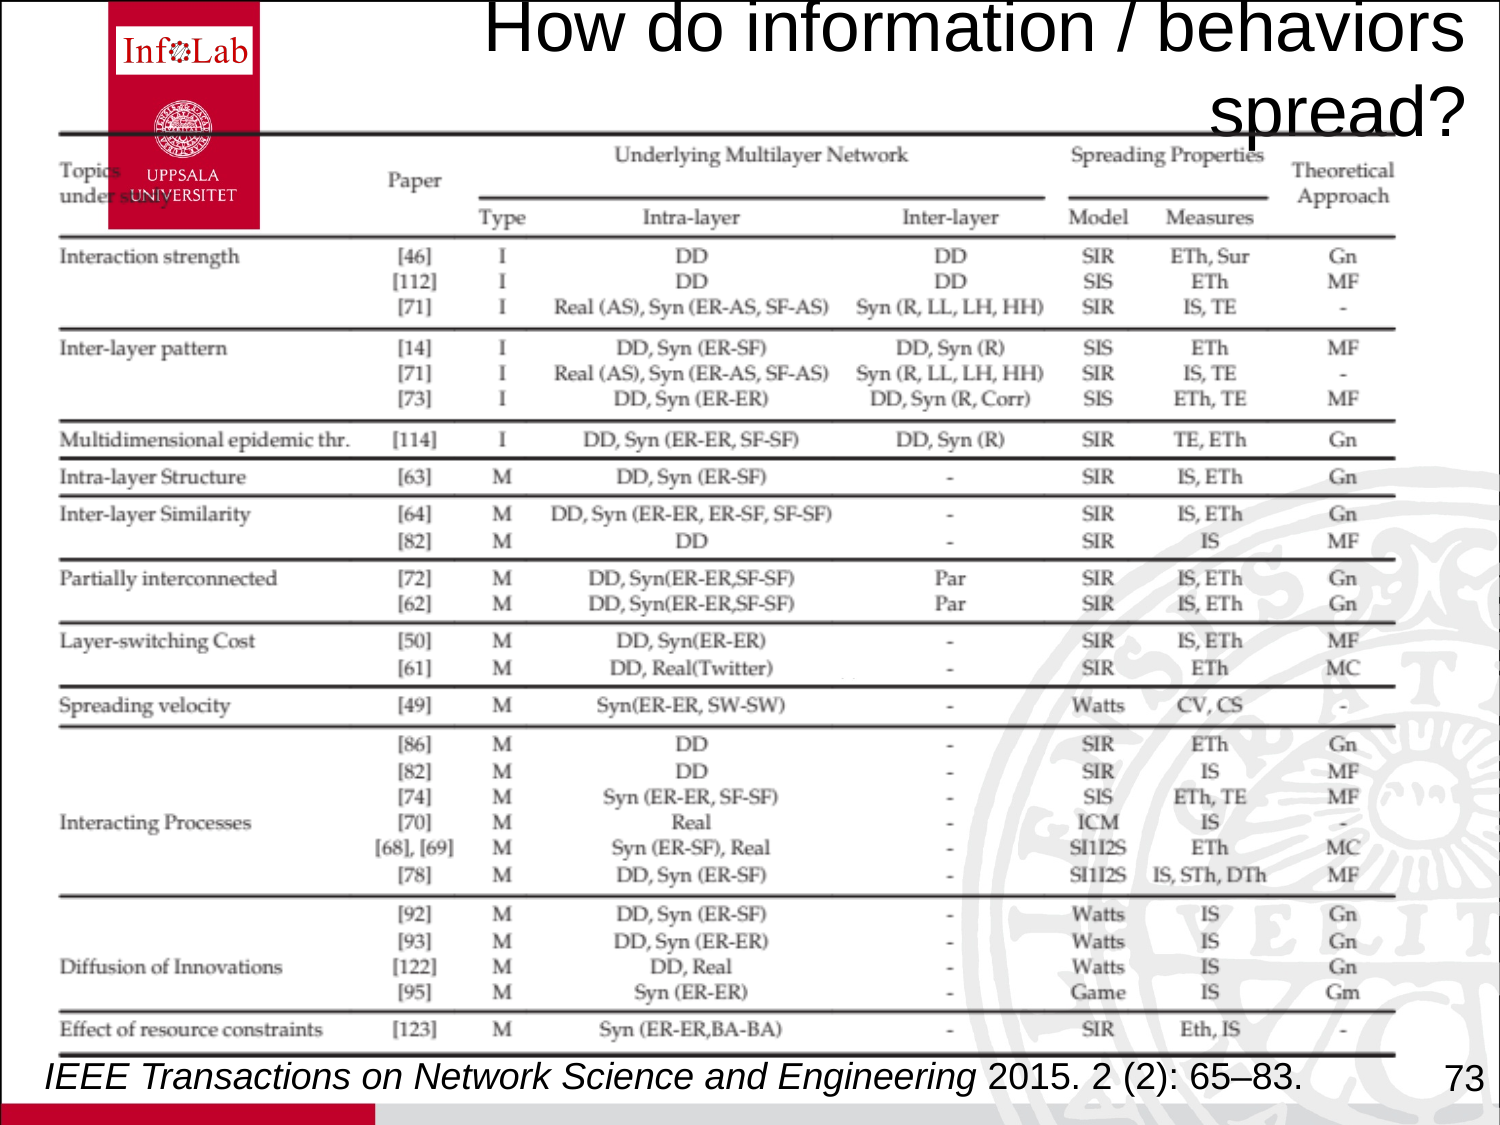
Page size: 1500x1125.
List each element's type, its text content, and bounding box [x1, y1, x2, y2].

text_box IEEE Transactions on Network Science and Engineering 2015. 2 (2): 65–83. [29, 1045, 1447, 1105]
title How do information / behaviors spread? [265, 0, 1483, 160]
picture [0, 0, 1500, 1125]
